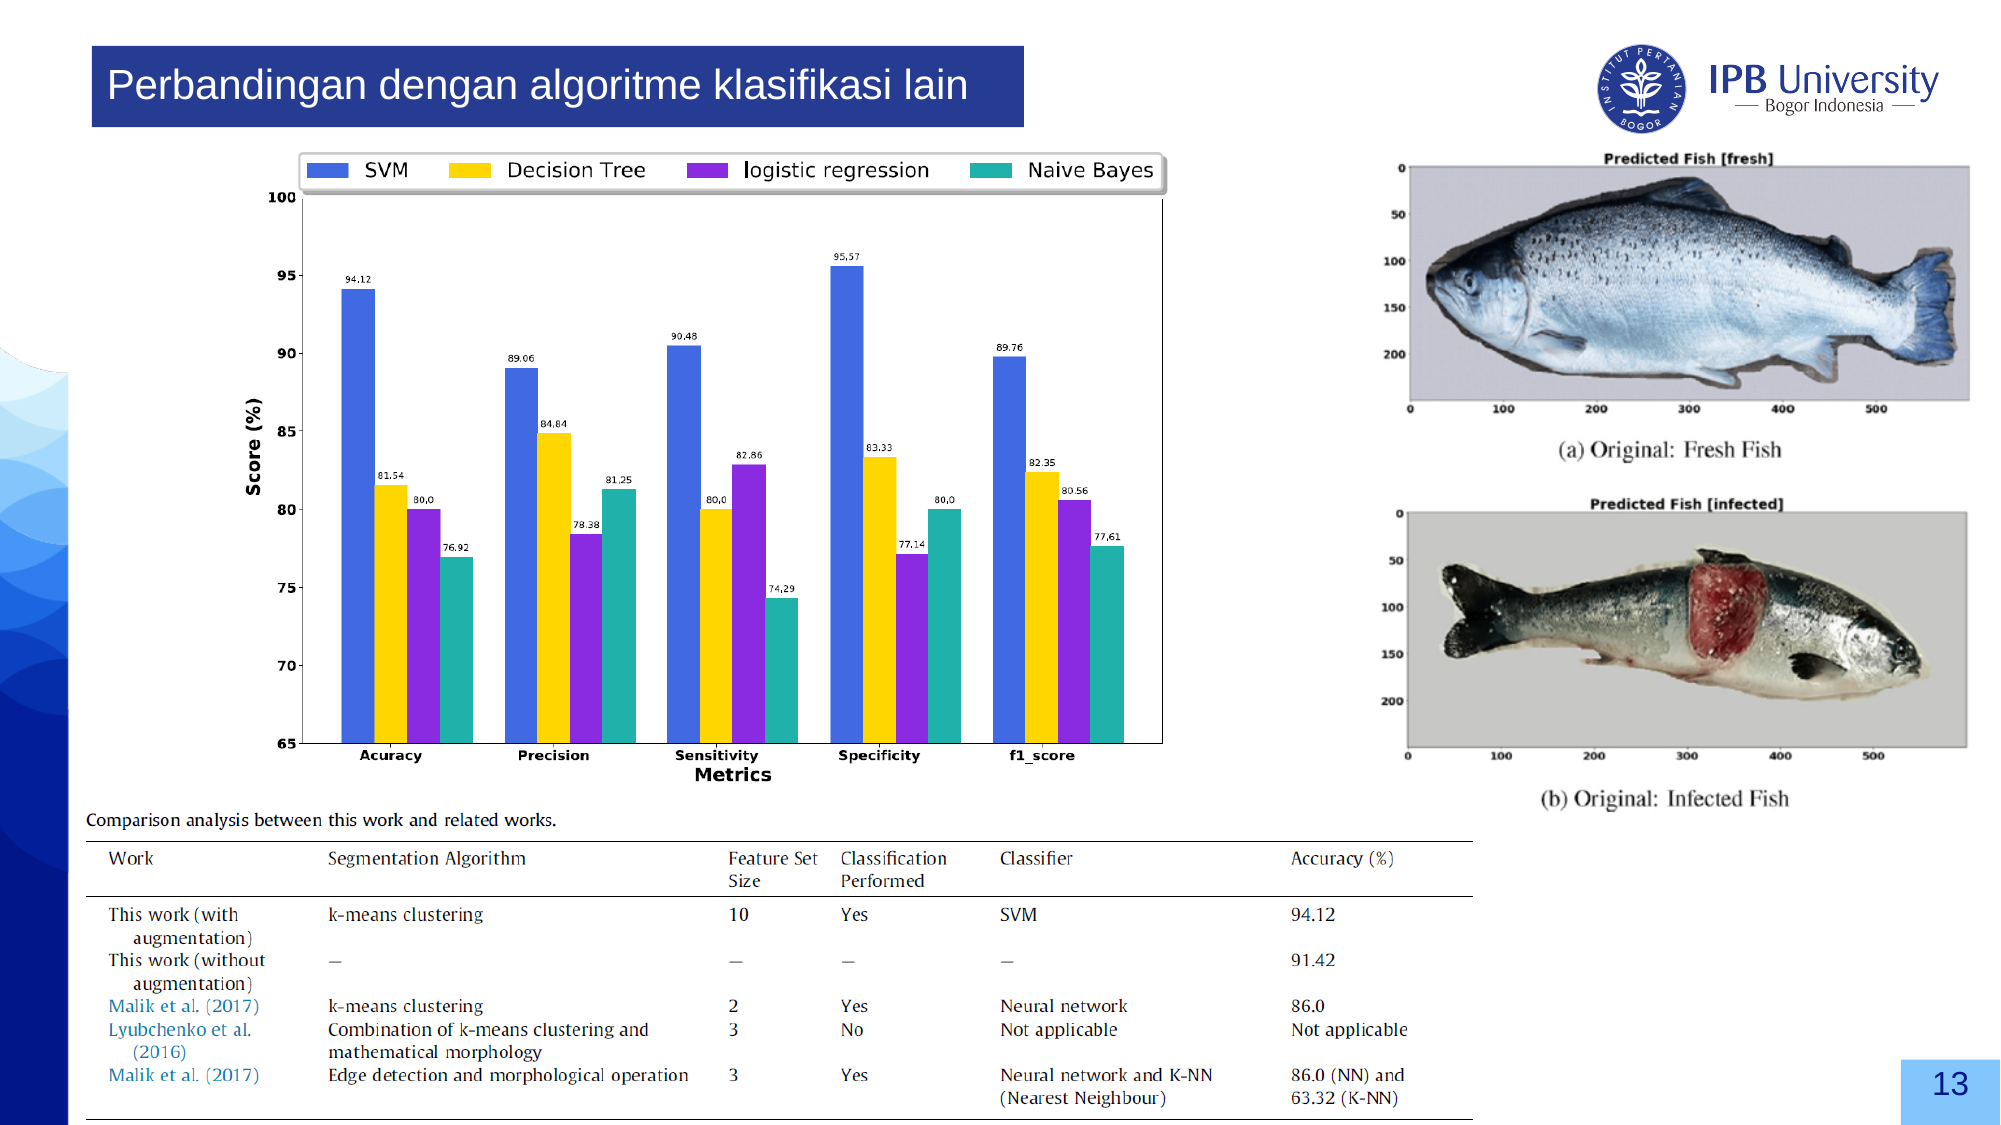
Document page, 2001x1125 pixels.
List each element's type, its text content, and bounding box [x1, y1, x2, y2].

picture [1597, 44, 1939, 134]
picture [0, 345, 69, 1125]
text_box 13 [1900, 1059, 2000, 1125]
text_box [236, 142, 1168, 788]
list Perbandingan dengan algoritme klasifikasi lain [91, 45, 1024, 128]
picture [1381, 146, 1974, 471]
picture [81, 493, 1974, 1125]
